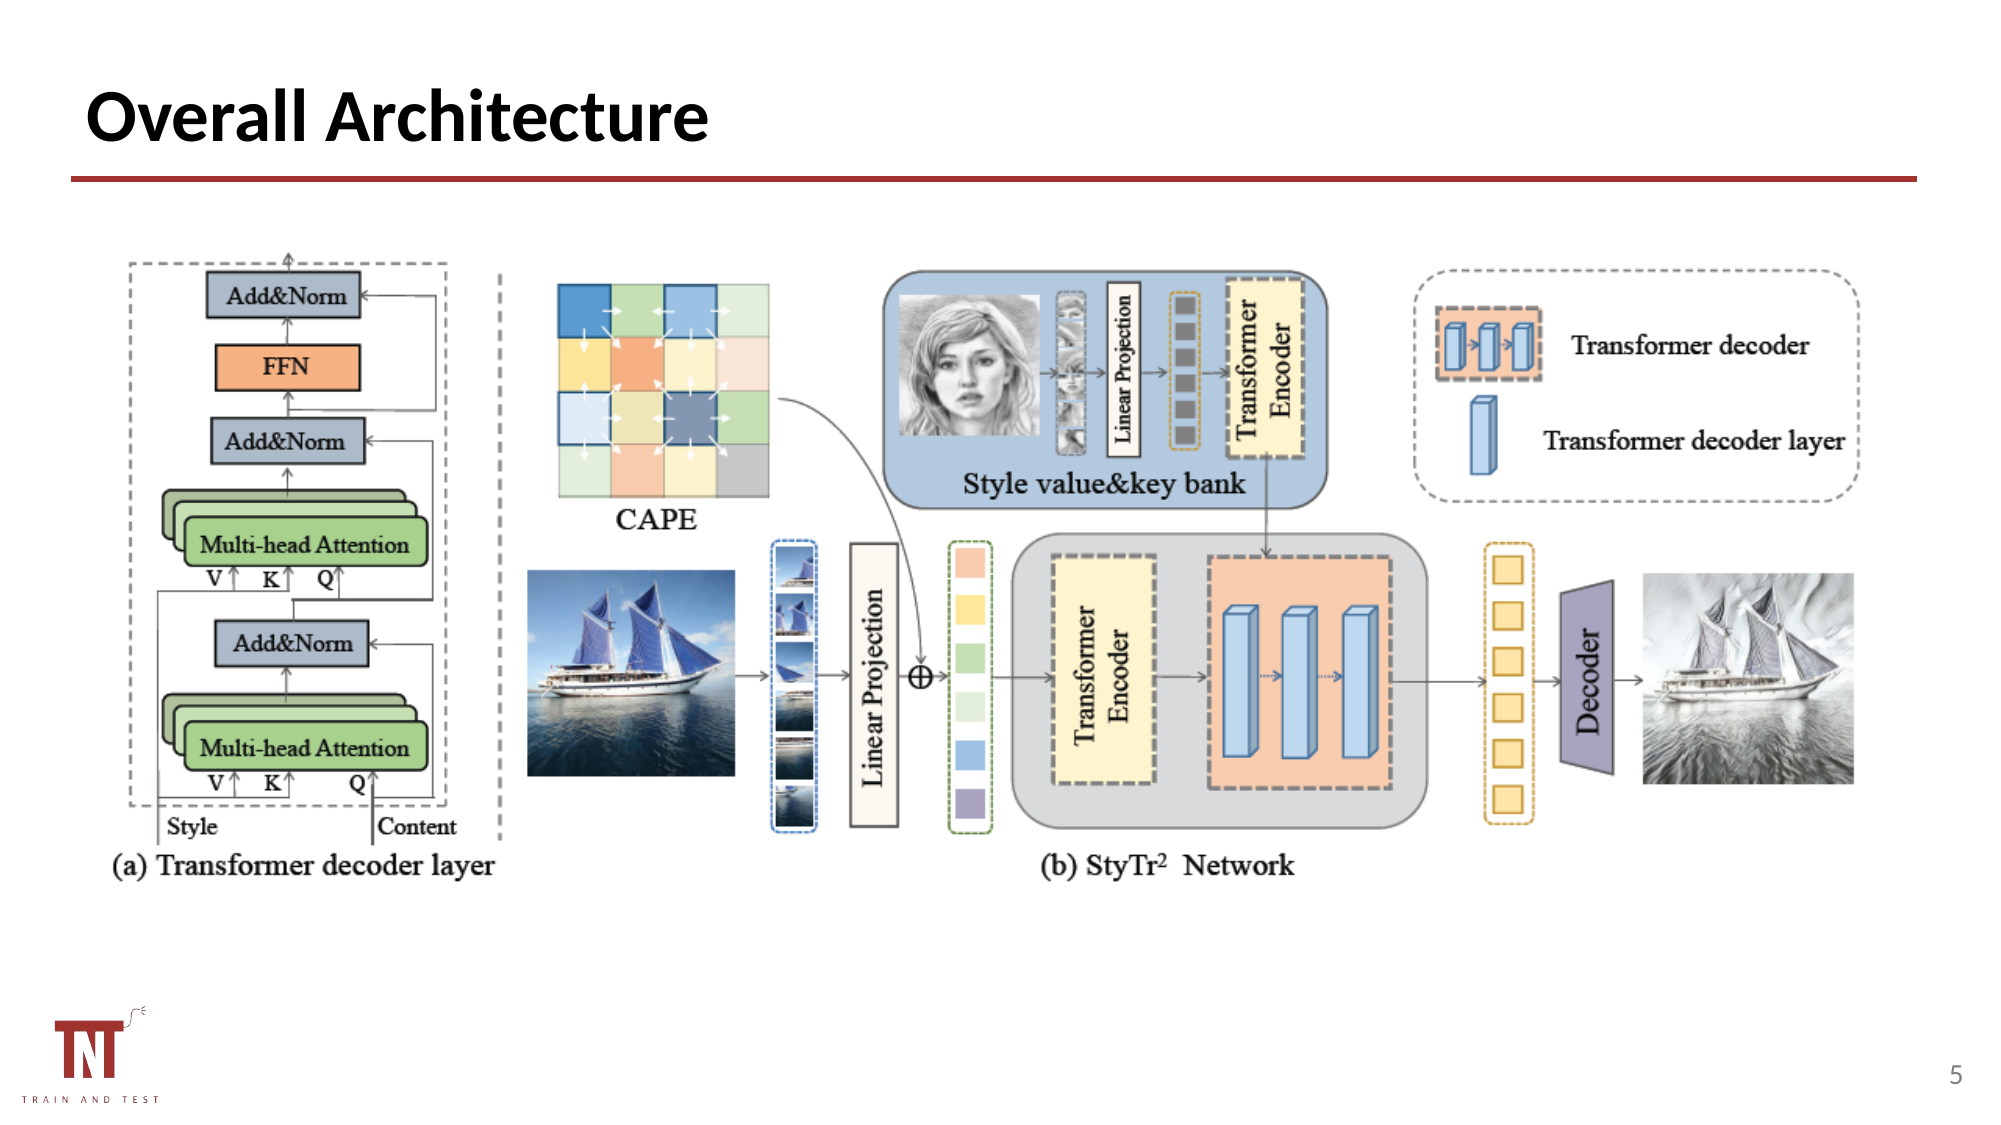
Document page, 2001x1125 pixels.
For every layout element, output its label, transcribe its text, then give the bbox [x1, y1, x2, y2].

slide_number 4 [1528, 1042, 1979, 1103]
picture [26, 220, 1962, 905]
picture [21, 1003, 160, 1110]
title Overall Architecture [71, 59, 1917, 175]
